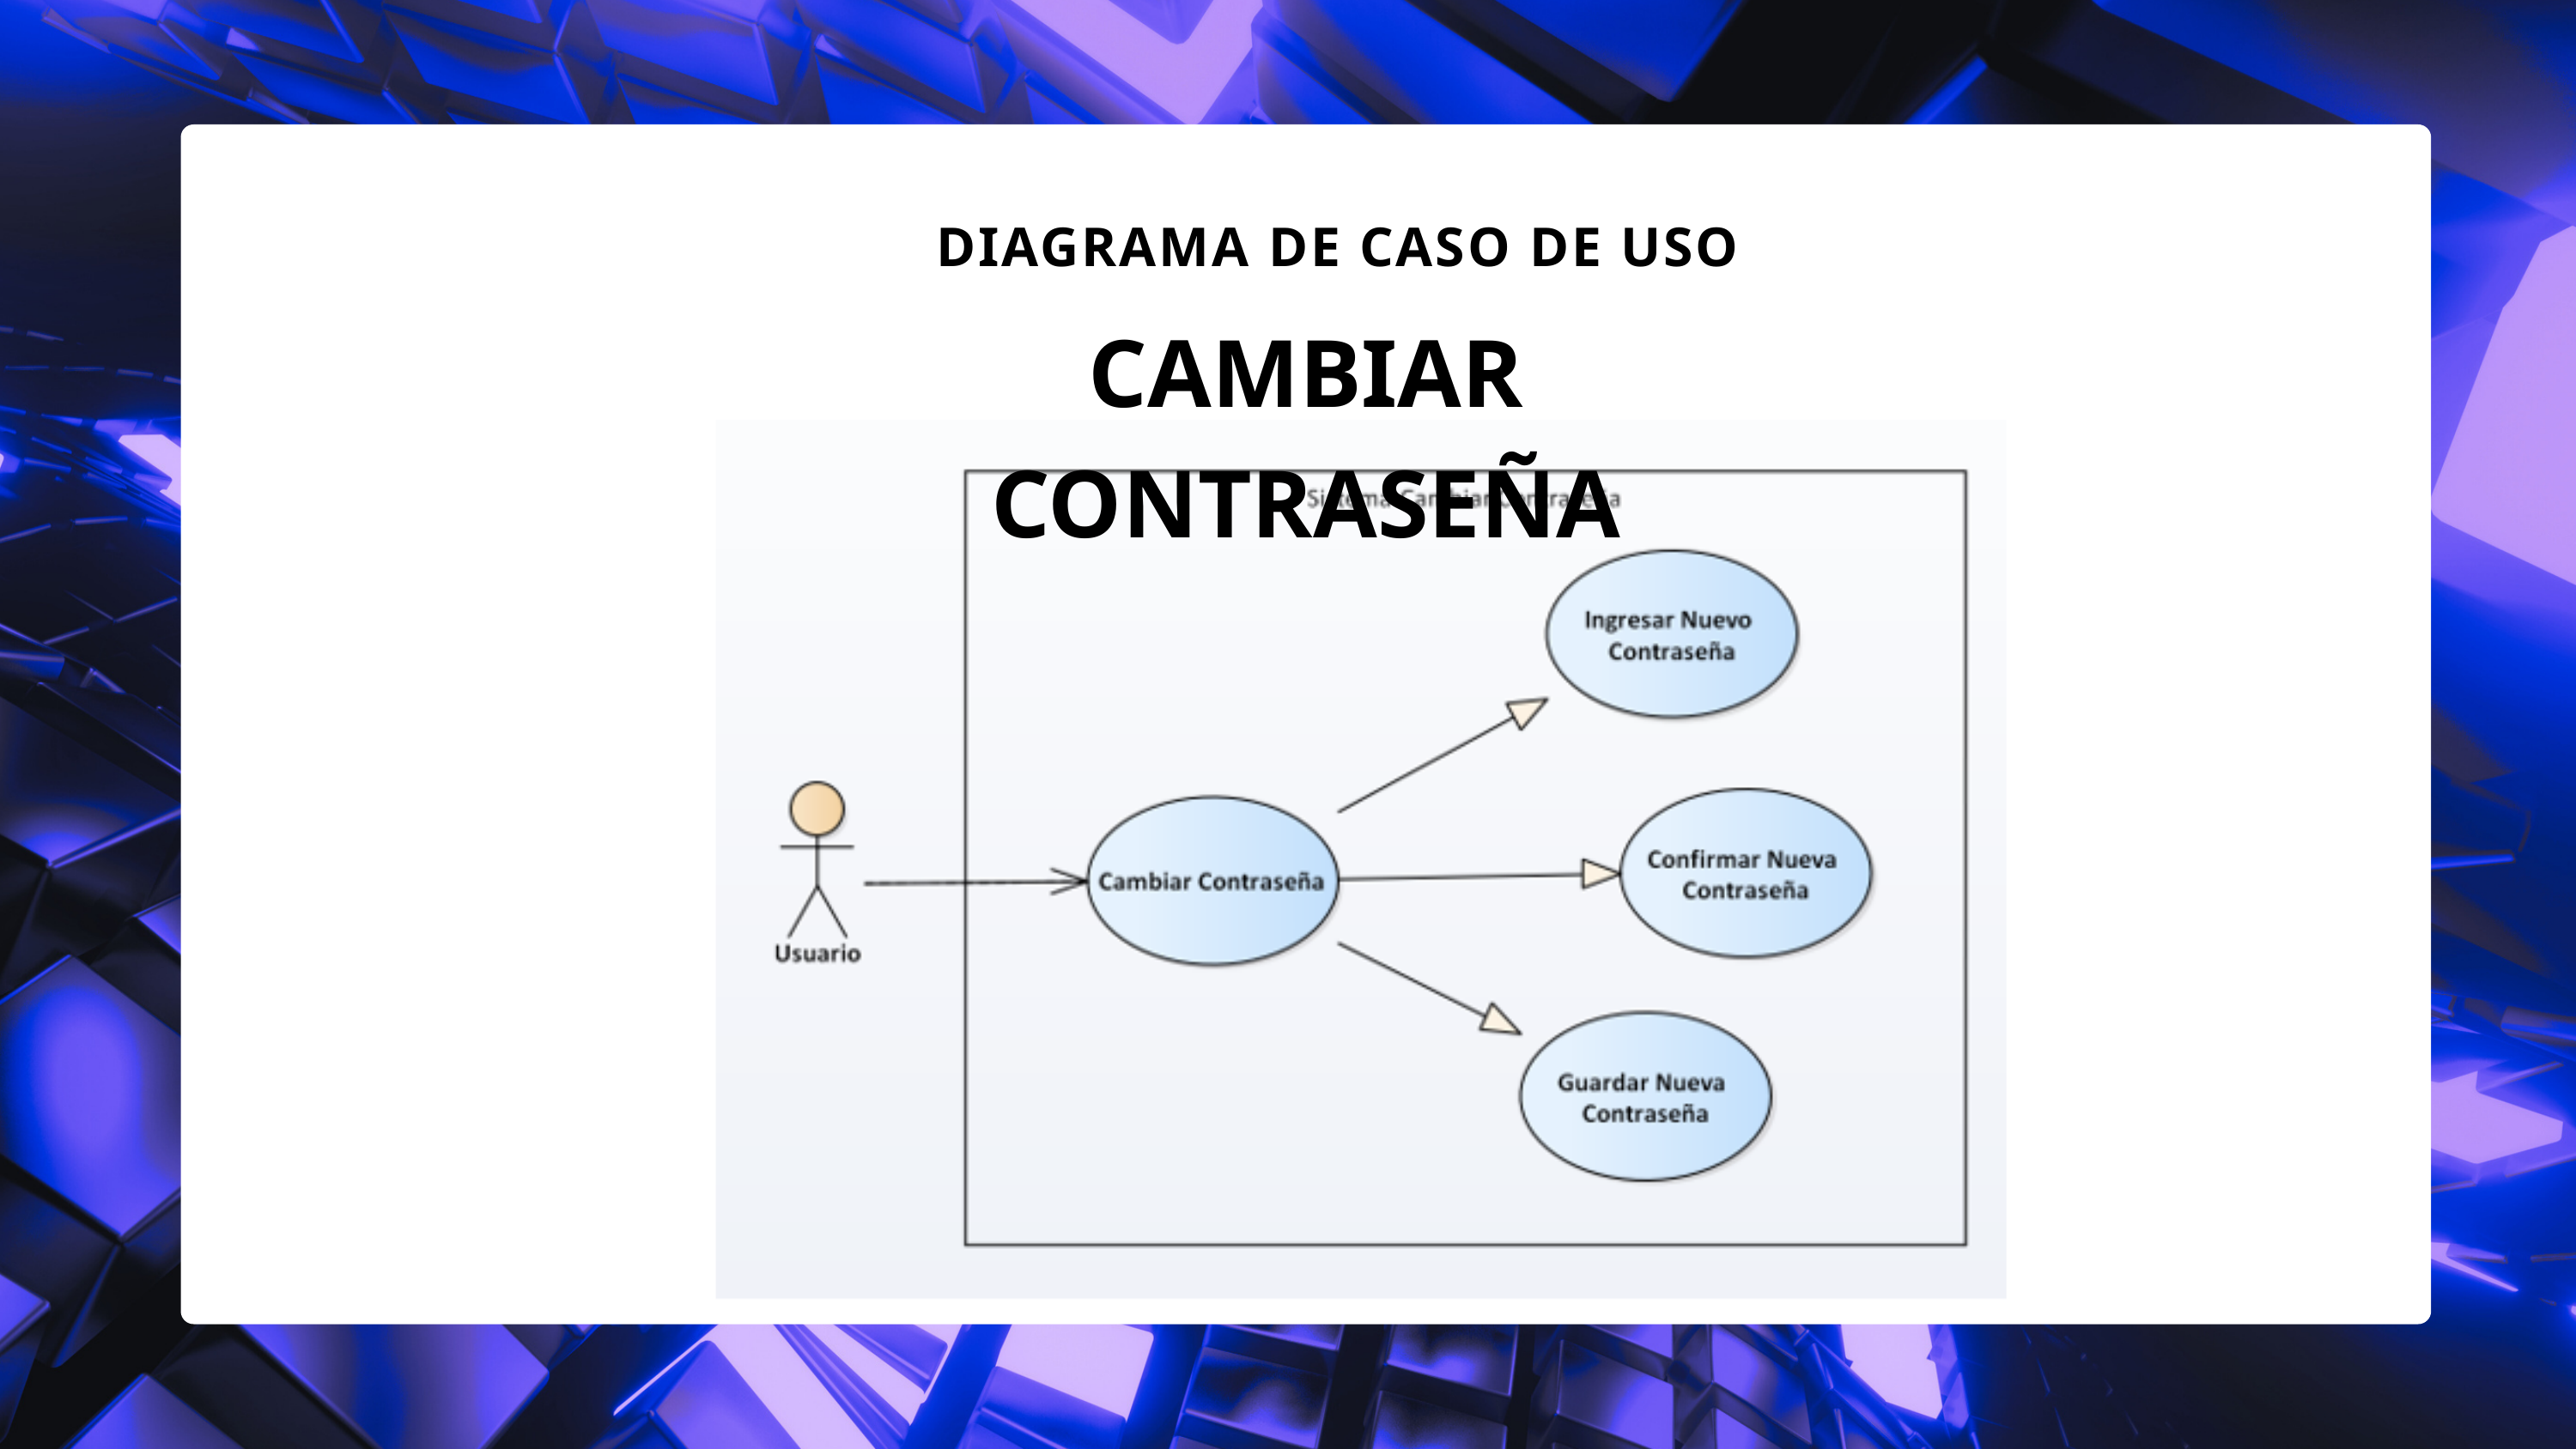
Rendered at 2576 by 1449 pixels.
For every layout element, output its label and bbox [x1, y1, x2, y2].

text_box [180, 124, 2432, 1325]
text_box [0, 0, 2576, 1449]
